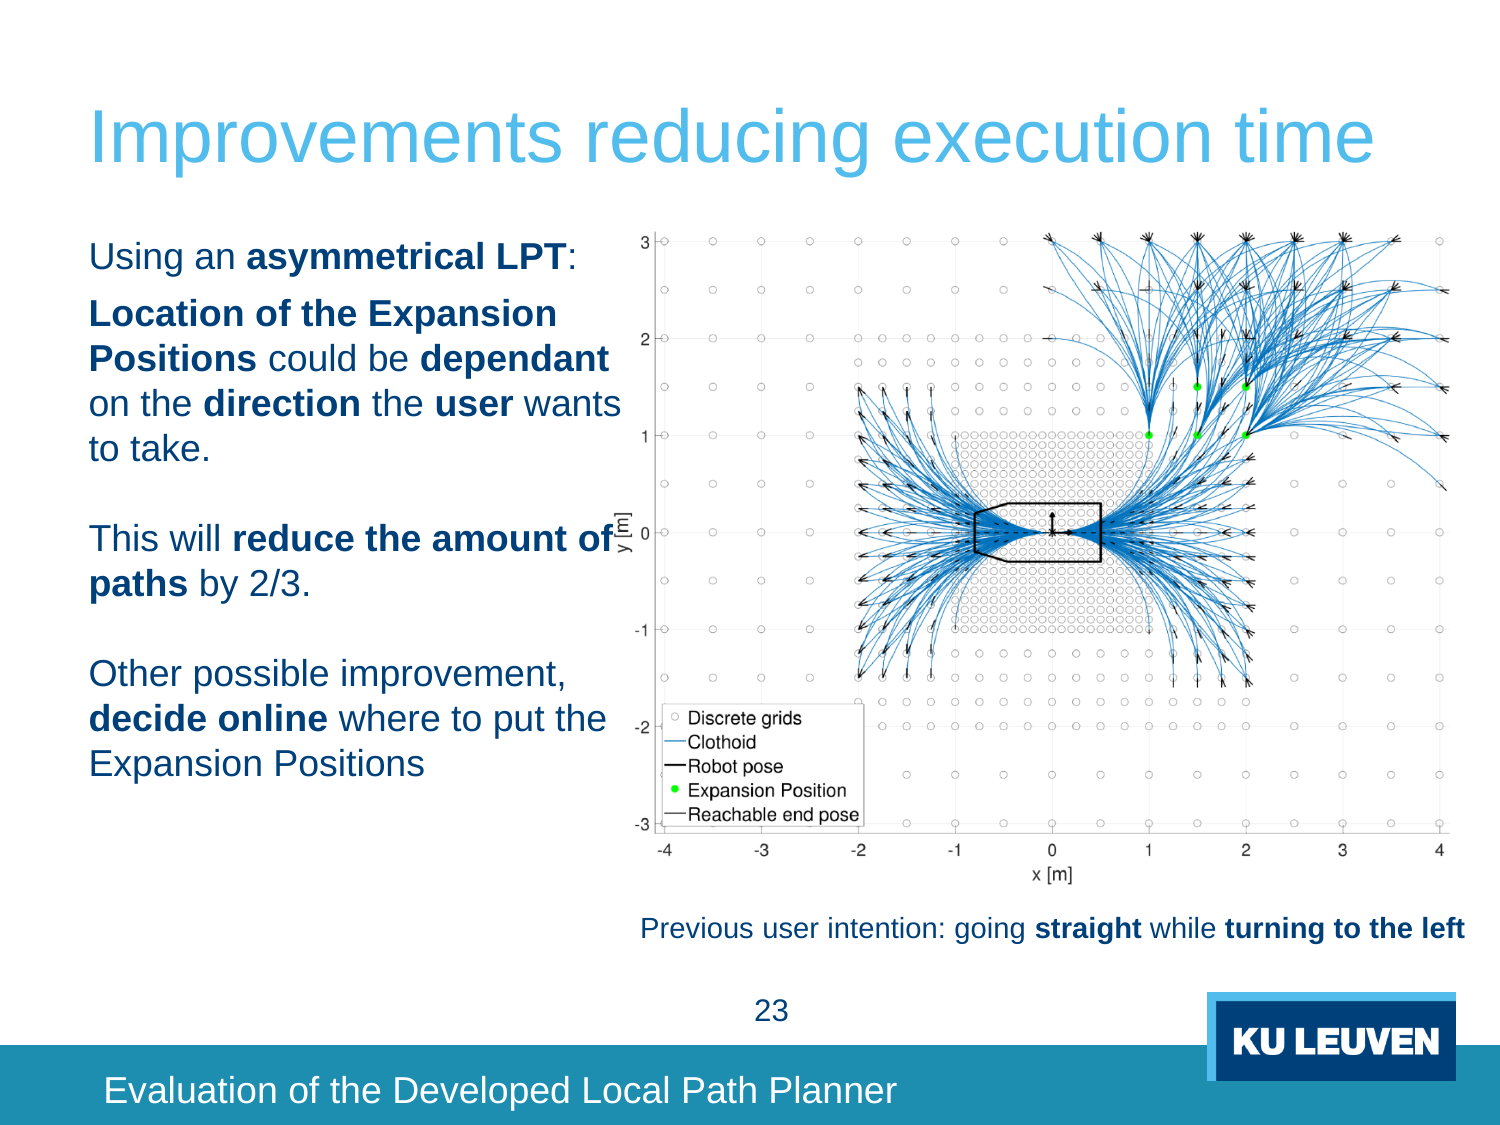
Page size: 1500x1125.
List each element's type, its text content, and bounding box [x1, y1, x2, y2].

text_box Previous user intention: going straight while turning to the left [625, 902, 1483, 952]
picture [1207, 992, 1456, 1081]
title Improvements reducing execution time [88, 29, 1456, 178]
slide_number 23 [694, 990, 849, 1038]
list Using an asymmetrical LPT: Location of the Expansion Positions could be dependant on the direction the user wants to take. This will reduce the amount of paths by 2/3. Other possible improvement, decide online where to put the Expansion Positions [88, 231, 626, 947]
text_box Evaluation of the Developed Local Path Planner [88, 1058, 1046, 1119]
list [612, 231, 1451, 885]
